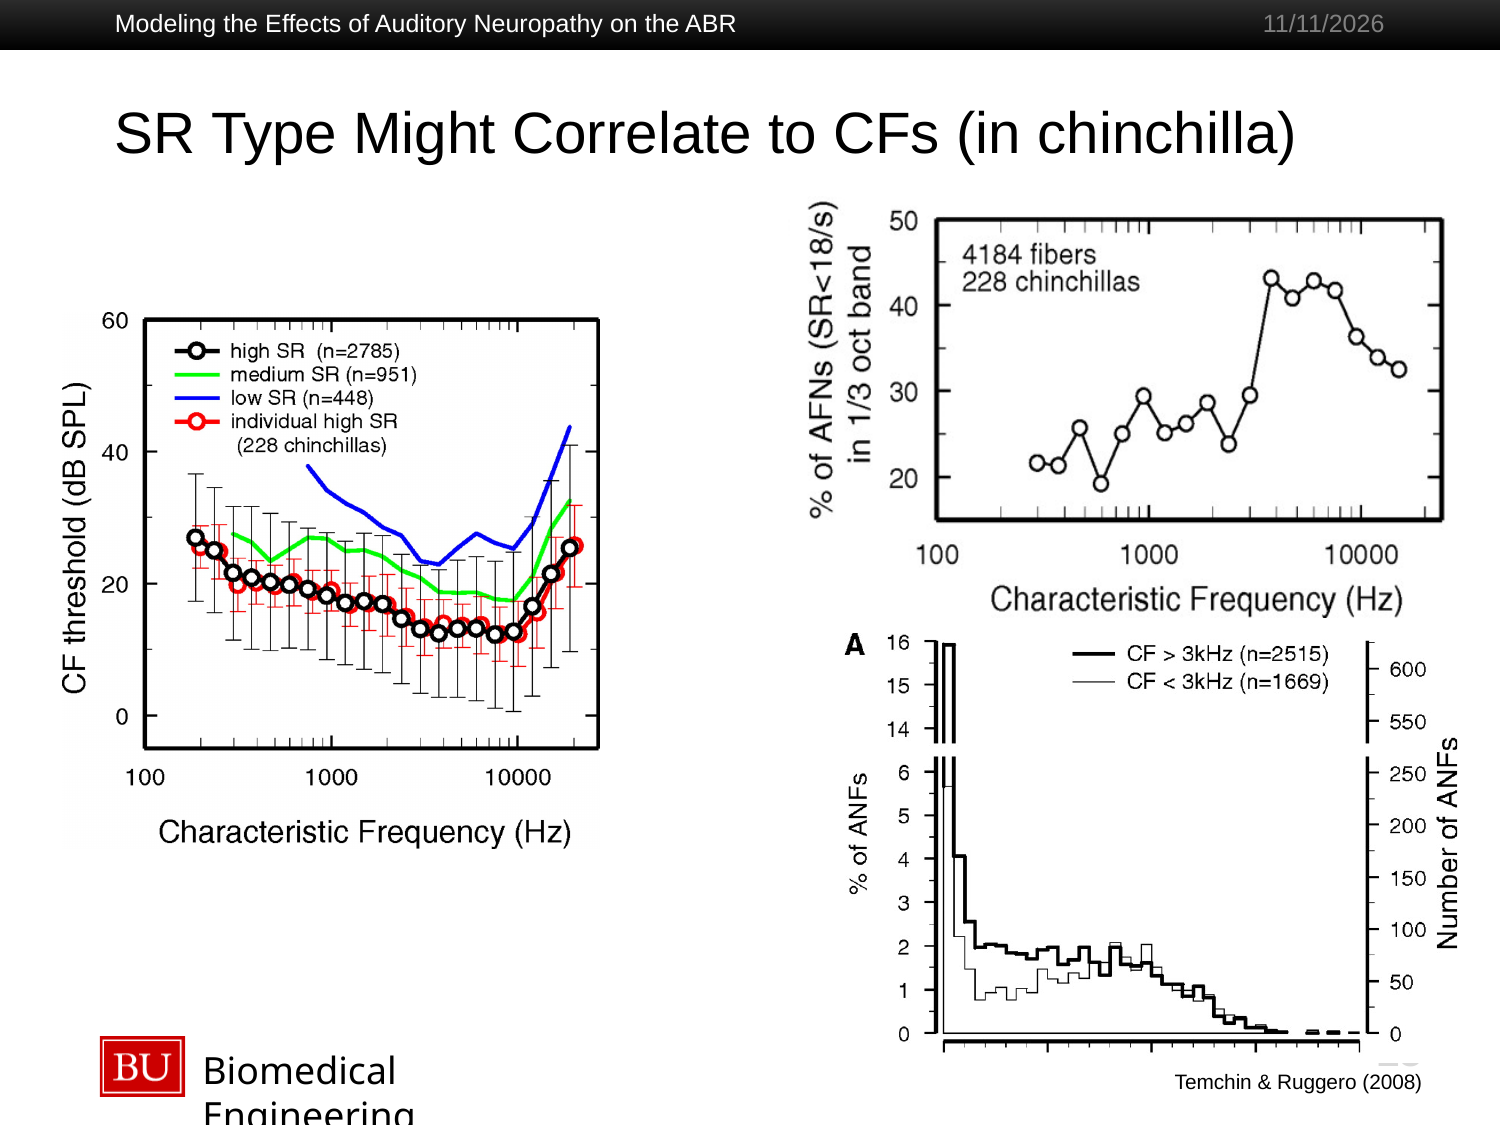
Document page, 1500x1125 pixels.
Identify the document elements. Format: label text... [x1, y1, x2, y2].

title SR Type Might Correlate to CFs (in chinchilla) [99, 87, 1400, 200]
text_box Temchin & Ruggero (2008) [1159, 1072, 1438, 1101]
picture [99, 1036, 188, 1097]
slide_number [999, 0, 1401, 51]
picture [787, 187, 1457, 619]
picture [844, 633, 1458, 1064]
picture [62, 312, 601, 849]
footer Modeling the Effects of Auditory Neuropathy on the ABR [99, 0, 938, 51]
